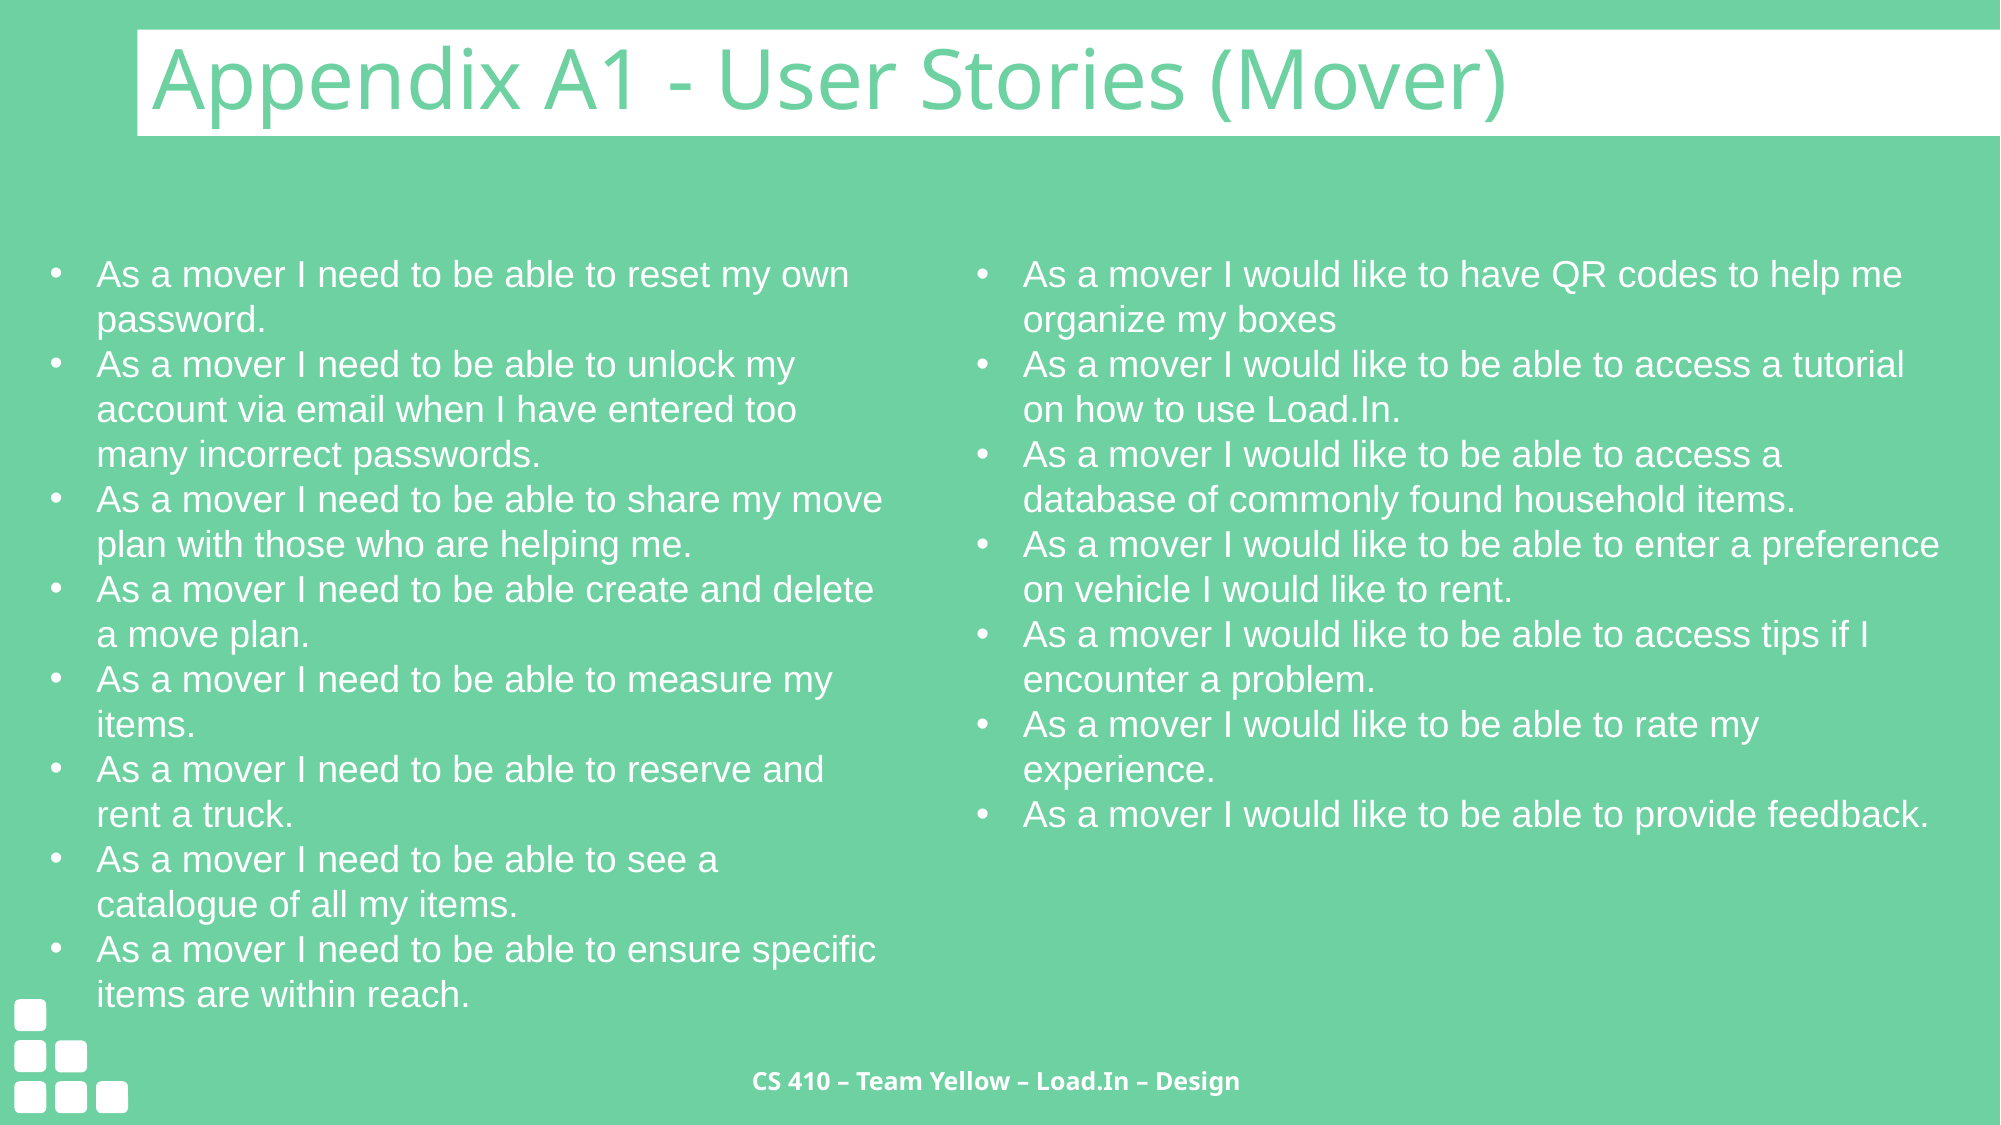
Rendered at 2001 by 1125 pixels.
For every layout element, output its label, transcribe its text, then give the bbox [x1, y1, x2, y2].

text_box As a mover I would like to have QR codes to help me organize my boxes As a mover I would like to be able to access a tutorial on how to use Load.In. As a mover I would like to be able to access a database of commonly found household items. As a mover I would like to be able to enter a preference on vehicle I would like to rent. As a mover I would like to be able to access tips if I encounter a problem. As a mover I would like to be able to rate my experience. As a mover I would like to be able to provide feedback. [960, 243, 1961, 933]
text_box As a mover I need to be able to reset my own password. As a mover I need to be able to unlock my account via email when I have entered too many incorrect passwords. As a mover I need to be able to share my move plan with those who are helping me. As a mover I need to be able create and delete a move plan. As a mover I need to be able to measure my items. As a mover I need to be able to reserve and rent a truck. As a mover I need to be able to see a catalogue of all my items. As a mover I need to be able to ensure specific items are within reach. [34, 242, 906, 1125]
text_box Appendix A1 - User Stories (Mover) [137, 29, 2000, 136]
text_box CS 410 – Team Yellow – Load.In – Design [662, 1035, 1338, 1125]
